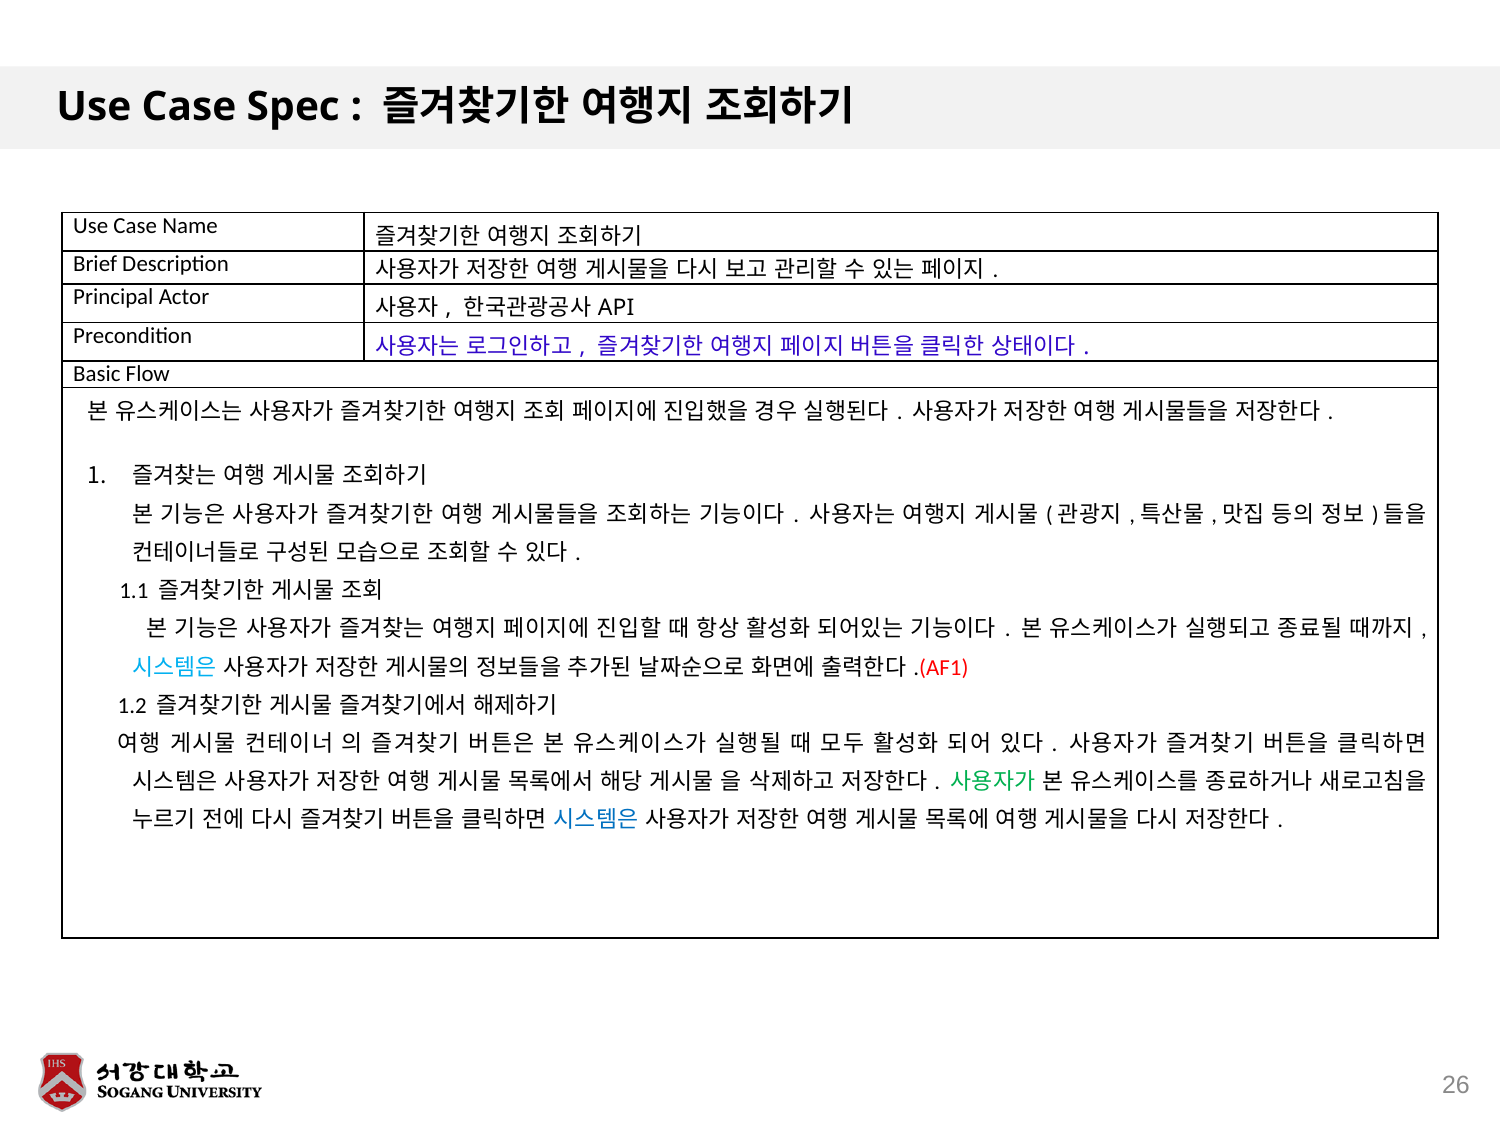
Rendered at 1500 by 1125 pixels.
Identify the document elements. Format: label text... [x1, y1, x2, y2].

picture [0, 1031, 294, 1125]
title Use Case Spec : 즐겨찾기한 여행지 조회하기 [41, 64, 1459, 149]
table_cell 사용자, 한국관광공사API [365, 285, 1437, 322]
table_cell 본 유스케이스는 사용자가 즐겨찾기한 여행지 조회 페이지에 진입했을 경우 실행된다. 사용자가 저장한 여행 게시물들을 저장한다. 즐겨찾는 여행 게시물 조회하기 본 기능은 사용자가 즐겨찾기한 여행 게시물들을 조회하는 기능이다. 사용자는 여행지 게시물(관광지,특산물,맛집 등의 정보)들을 컨테이너들로 구성된 모습으로 조회할 수 있다. 1.1 즐겨찾기한 게시물 조회 본 기능은 사용자가 즐겨찾는 여행지 페이지에 진입할 때 항상 활성화 되어있는 기능이다. 본 유스케이스가 실행되고 종료될 때까지, 시스템은 사용자가 저장한 게시물의 정보들을 추가된 날짜순으로 화면에 출력한다.(AF1) 1.2 즐겨찾기한 게시물 즐겨찾기에서 해제하기 여행 게시물 컨테이너 의 즐겨찾기 버튼은 본 유스케이스가 실행될 때 모두 활성화 되어 있다. 사용자가 즐겨찾기 버튼을 클릭하면 시스템은 사용자가 저장한 여행 게시물 목록에서 해당 게시물 을 삭제하고 저장한다. 사용자가 본 유스케이스를 종료하거나 새로고침을 누르기 전에 다시 즐겨찾기 버튼을 클릭하면 시스템은 사용자가 저장한 여행 게시물 목록에 여행 게시물을 다시 저장한다. [63, 388, 1437, 937]
table_cell Principal Actor [63, 285, 363, 322]
table_cell Precondition [63, 323, 363, 360]
table_header Use Case Name [63, 213, 363, 250]
table_cell 사용자는 로그인하고, 즐겨찾기한 여행지 페이지 버튼을 클릭한 상태이다. [365, 323, 1437, 360]
slide_number 26 [1147, 1053, 1485, 1114]
table_cell Brief Description [63, 252, 363, 283]
table_cell 사용자가 저장한 여행 게시물을 다시 보고 관리할 수 있는 페이지. [365, 252, 1437, 283]
table_cell Basic Flow [63, 362, 1437, 387]
table_header 즐겨찾기한 여행지 조회하기 [365, 213, 1437, 250]
